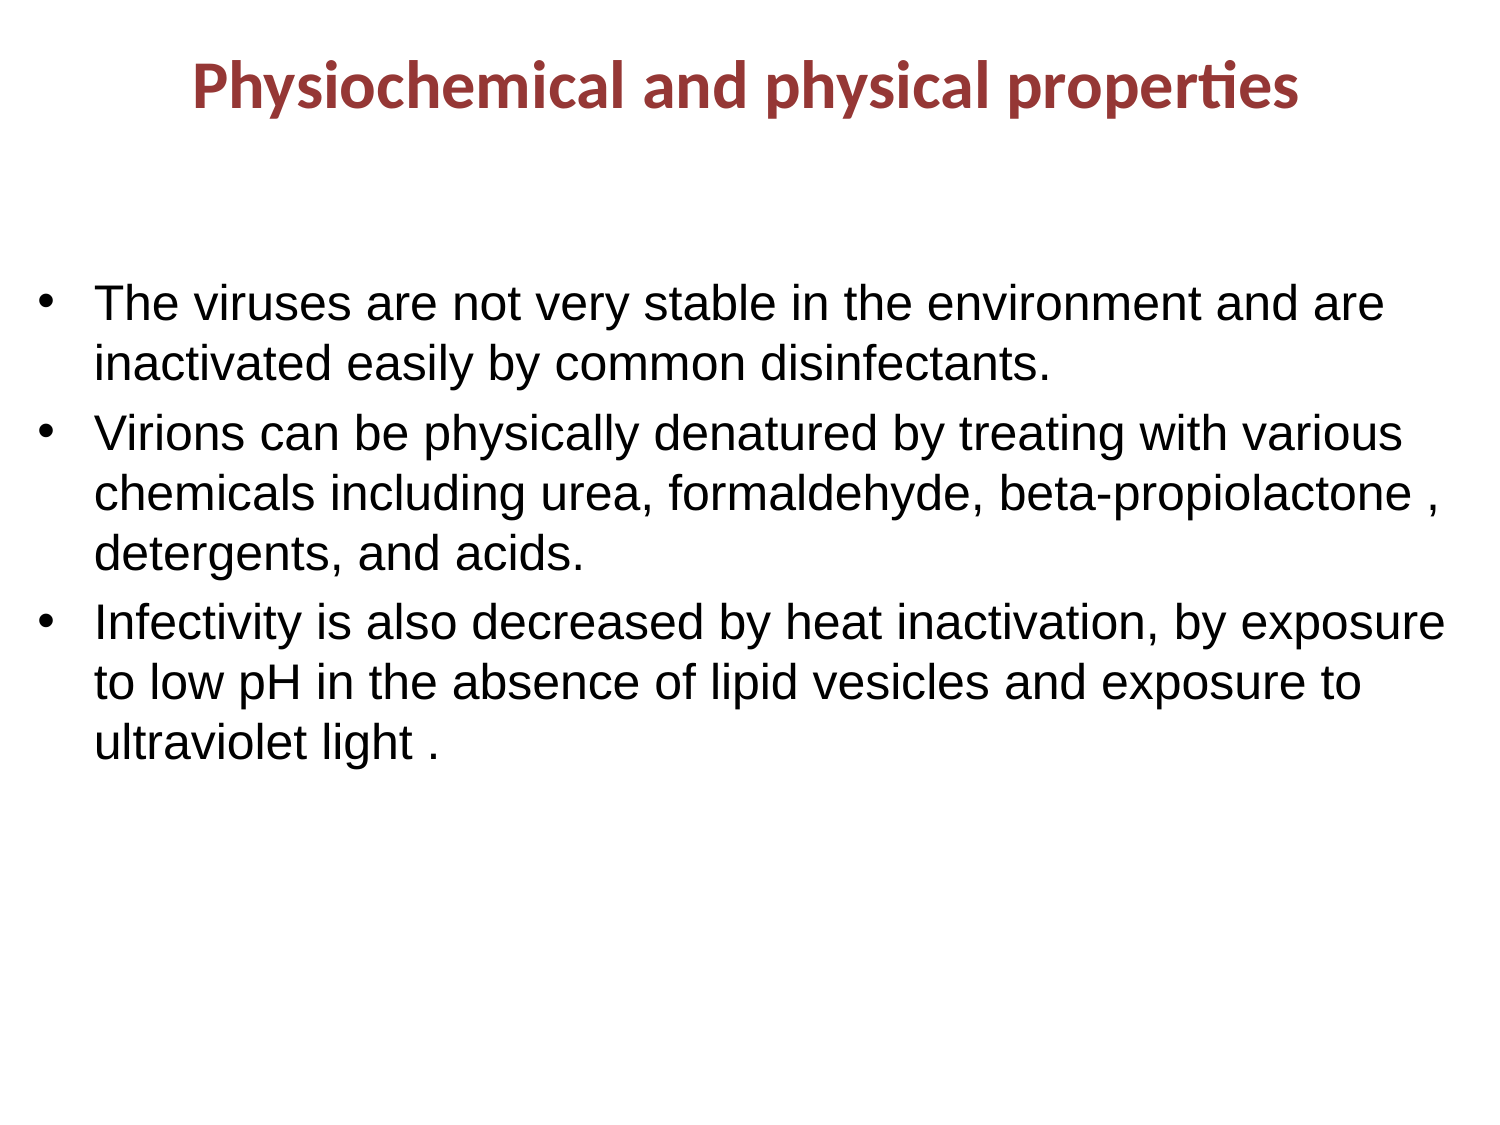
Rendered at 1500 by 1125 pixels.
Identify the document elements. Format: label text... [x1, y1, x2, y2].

title Physiochemical and physical properties [31, 32, 1461, 220]
list The viruses are not very stable in the environment and are inactivated easily by common disinfectants. Virions can be physically denatured by treating with various chemicals including urea, formaldehyde, beta-propiolactone , detergents, and acids. Infectivity is also decreased by heat inactivation, by exposure to low pH in the absence of lipid vesicles and exposure to ultraviolet light . [22, 262, 1465, 1005]
